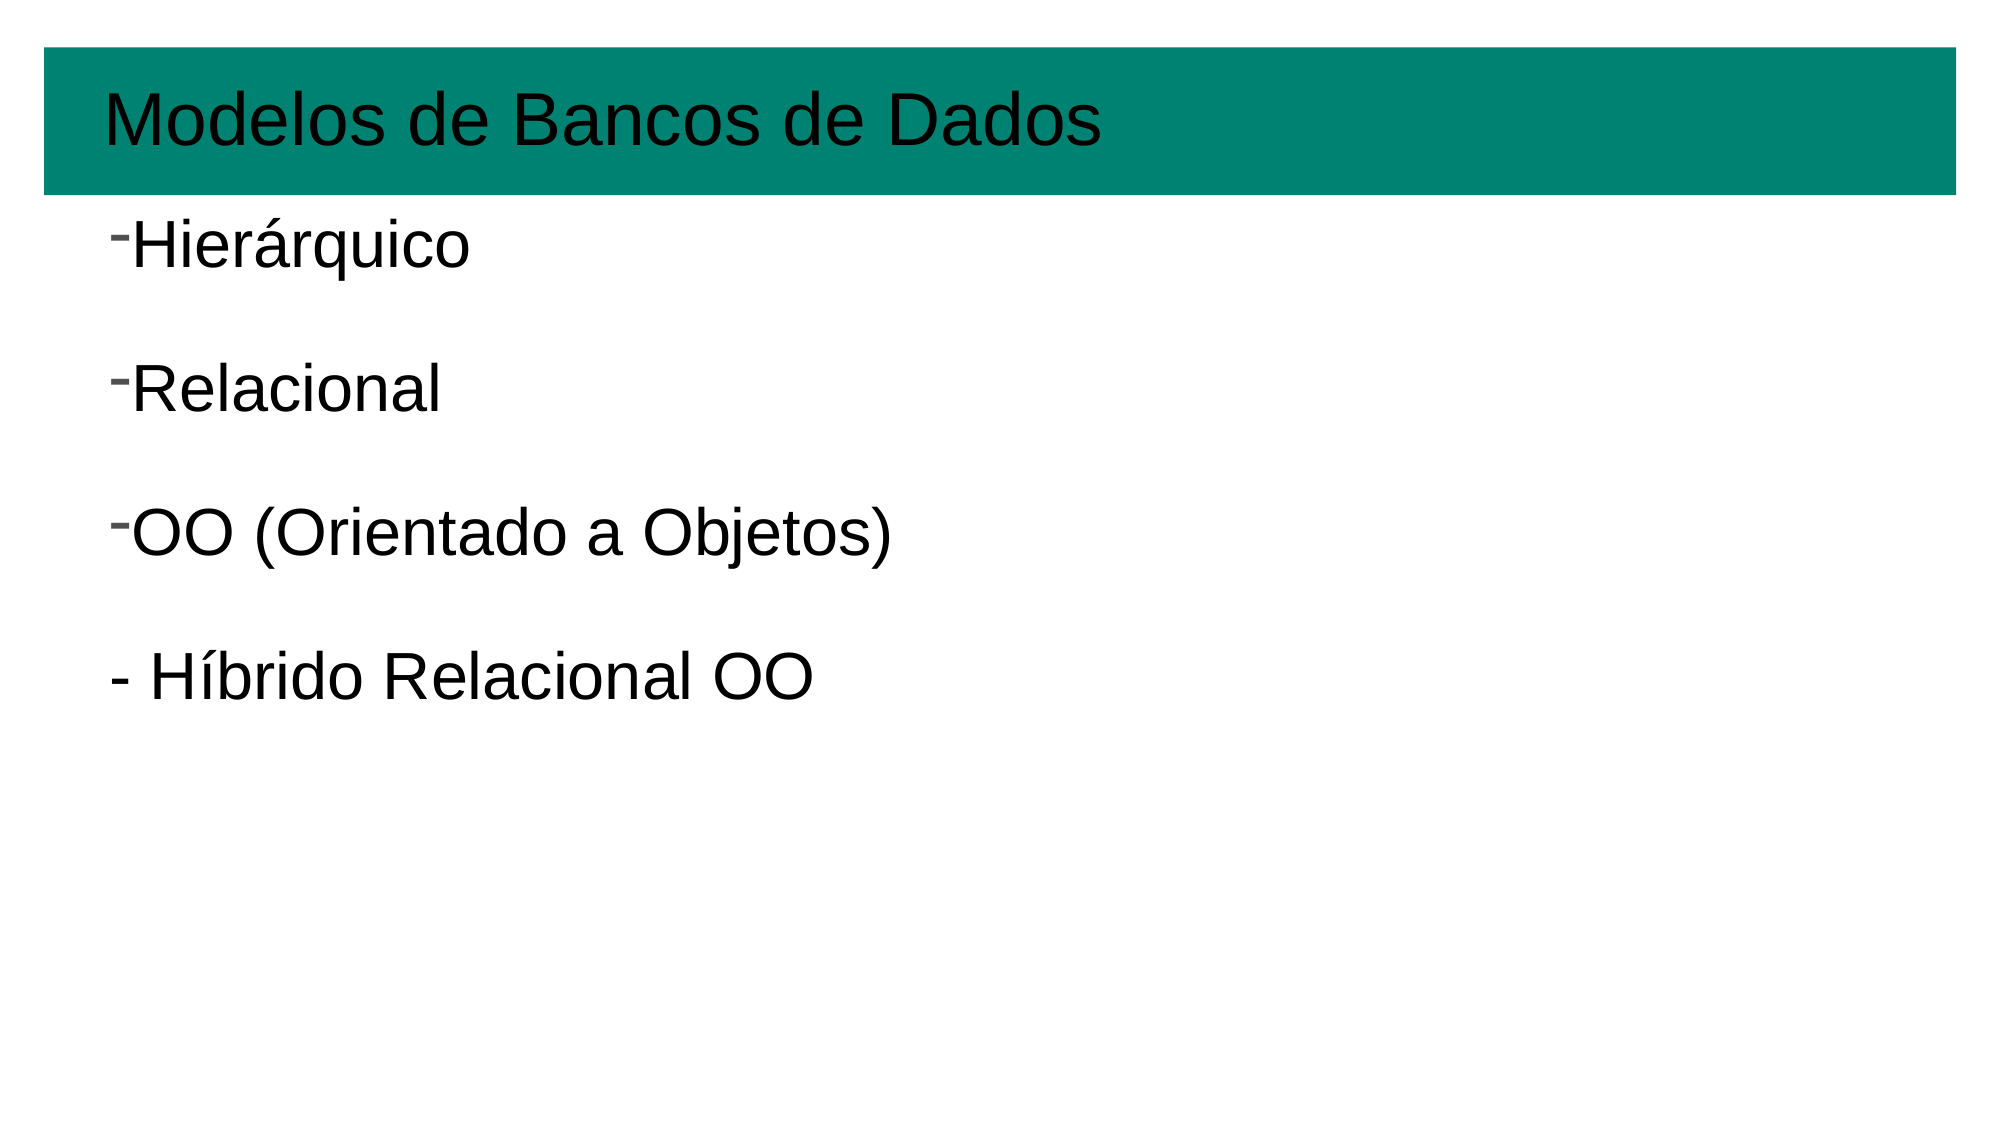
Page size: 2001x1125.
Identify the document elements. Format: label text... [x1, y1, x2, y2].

title Modelos de Bancos de Dados [44, 47, 1957, 196]
list Hierárquico Relacional OO (Orientado a Objetos) - Híbrido Relacional OO [44, 196, 1956, 533]
